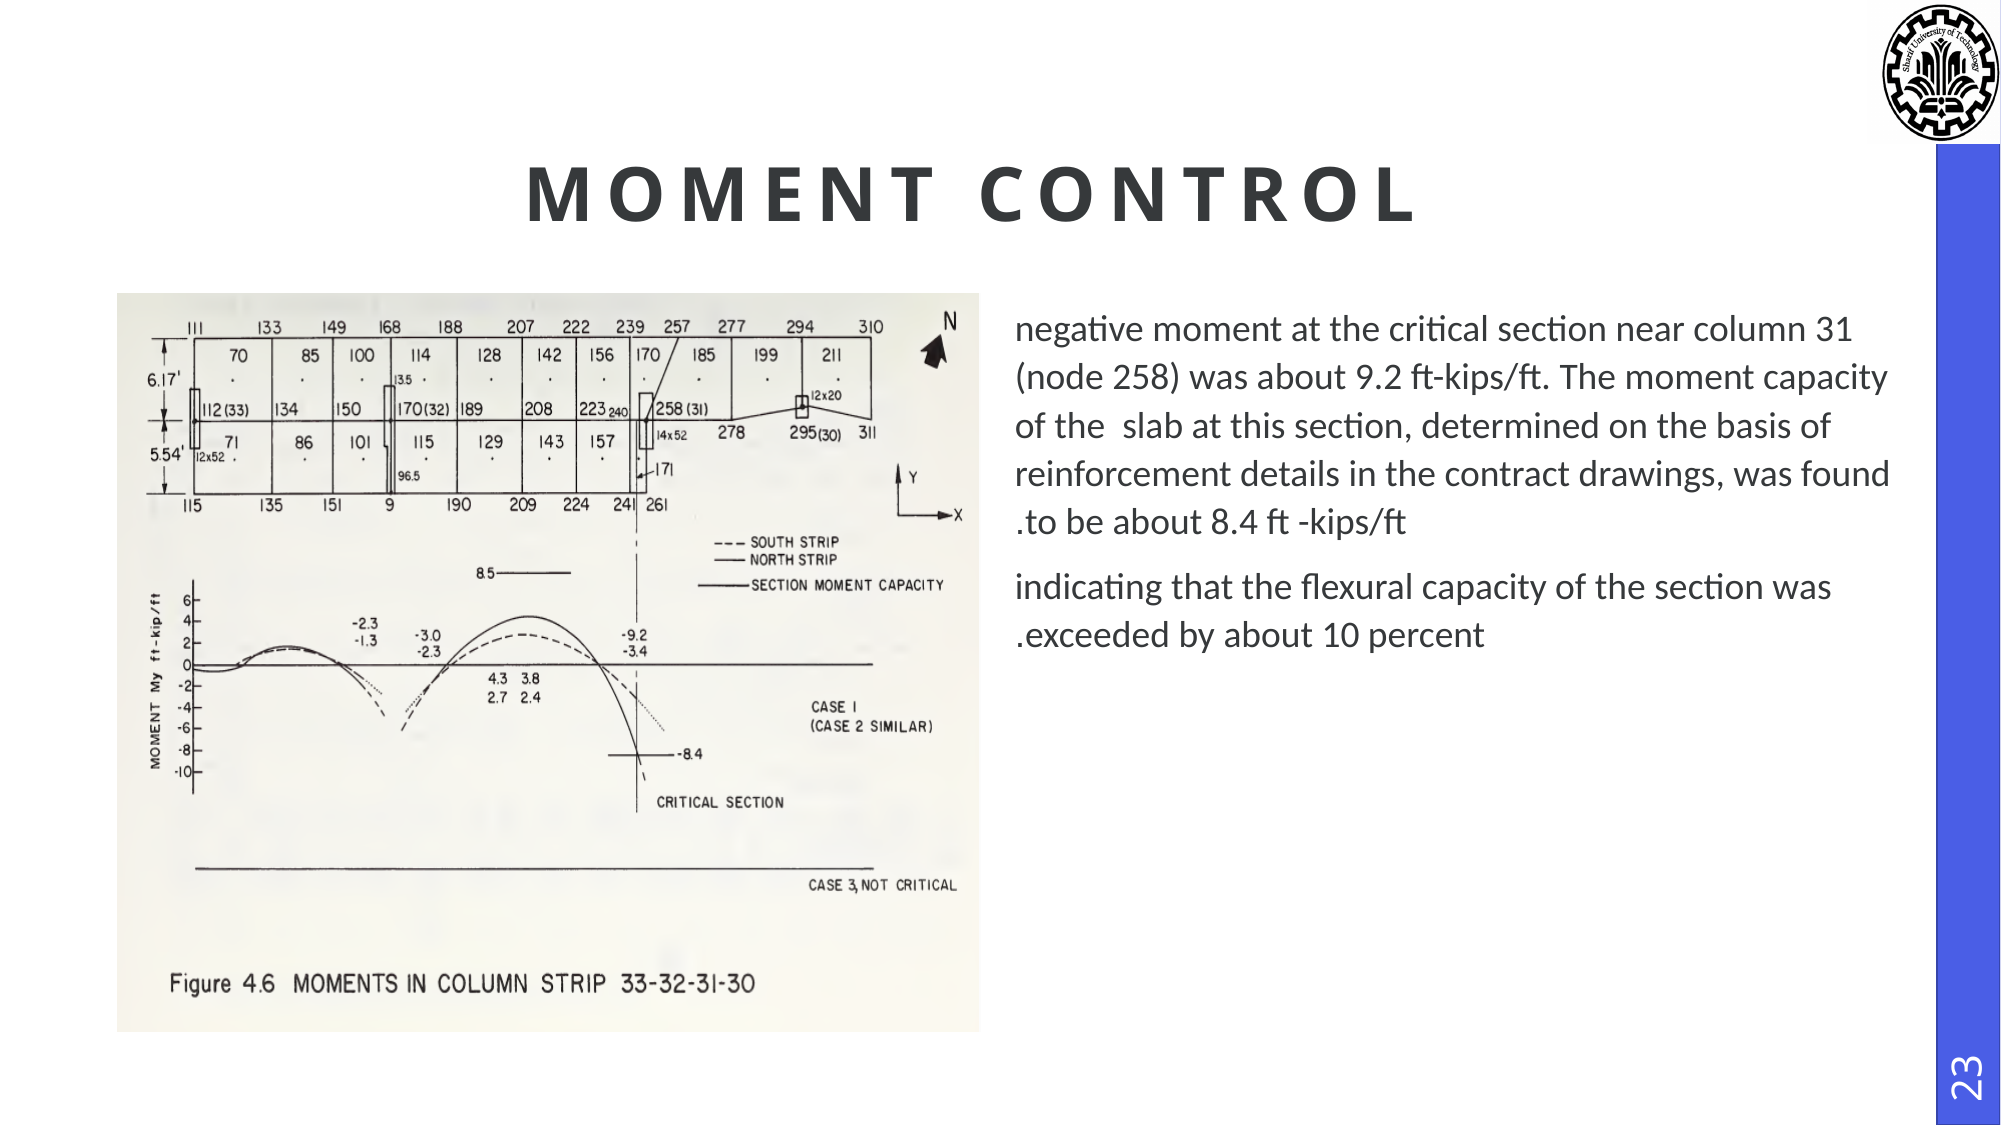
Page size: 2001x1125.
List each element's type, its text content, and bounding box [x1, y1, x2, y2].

footer [1937, 145, 2000, 1032]
picture [1867, 0, 2000, 145]
text_box negative moment at the critical section near column 31 (node 258) was about 9.2 ft-kips/ft. The moment capacity of the slab at this section, determined on the basis of reinforcement details in the contract drawings, was found to be about 8.4 ft -kips/ft. indicating that the flexural capacity of the section was exceeded by about 10 percent. [999, 293, 1918, 663]
title Moment control [139, 143, 1800, 251]
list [117, 293, 981, 1032]
slide_number 23 [1937, 1032, 2000, 1125]
